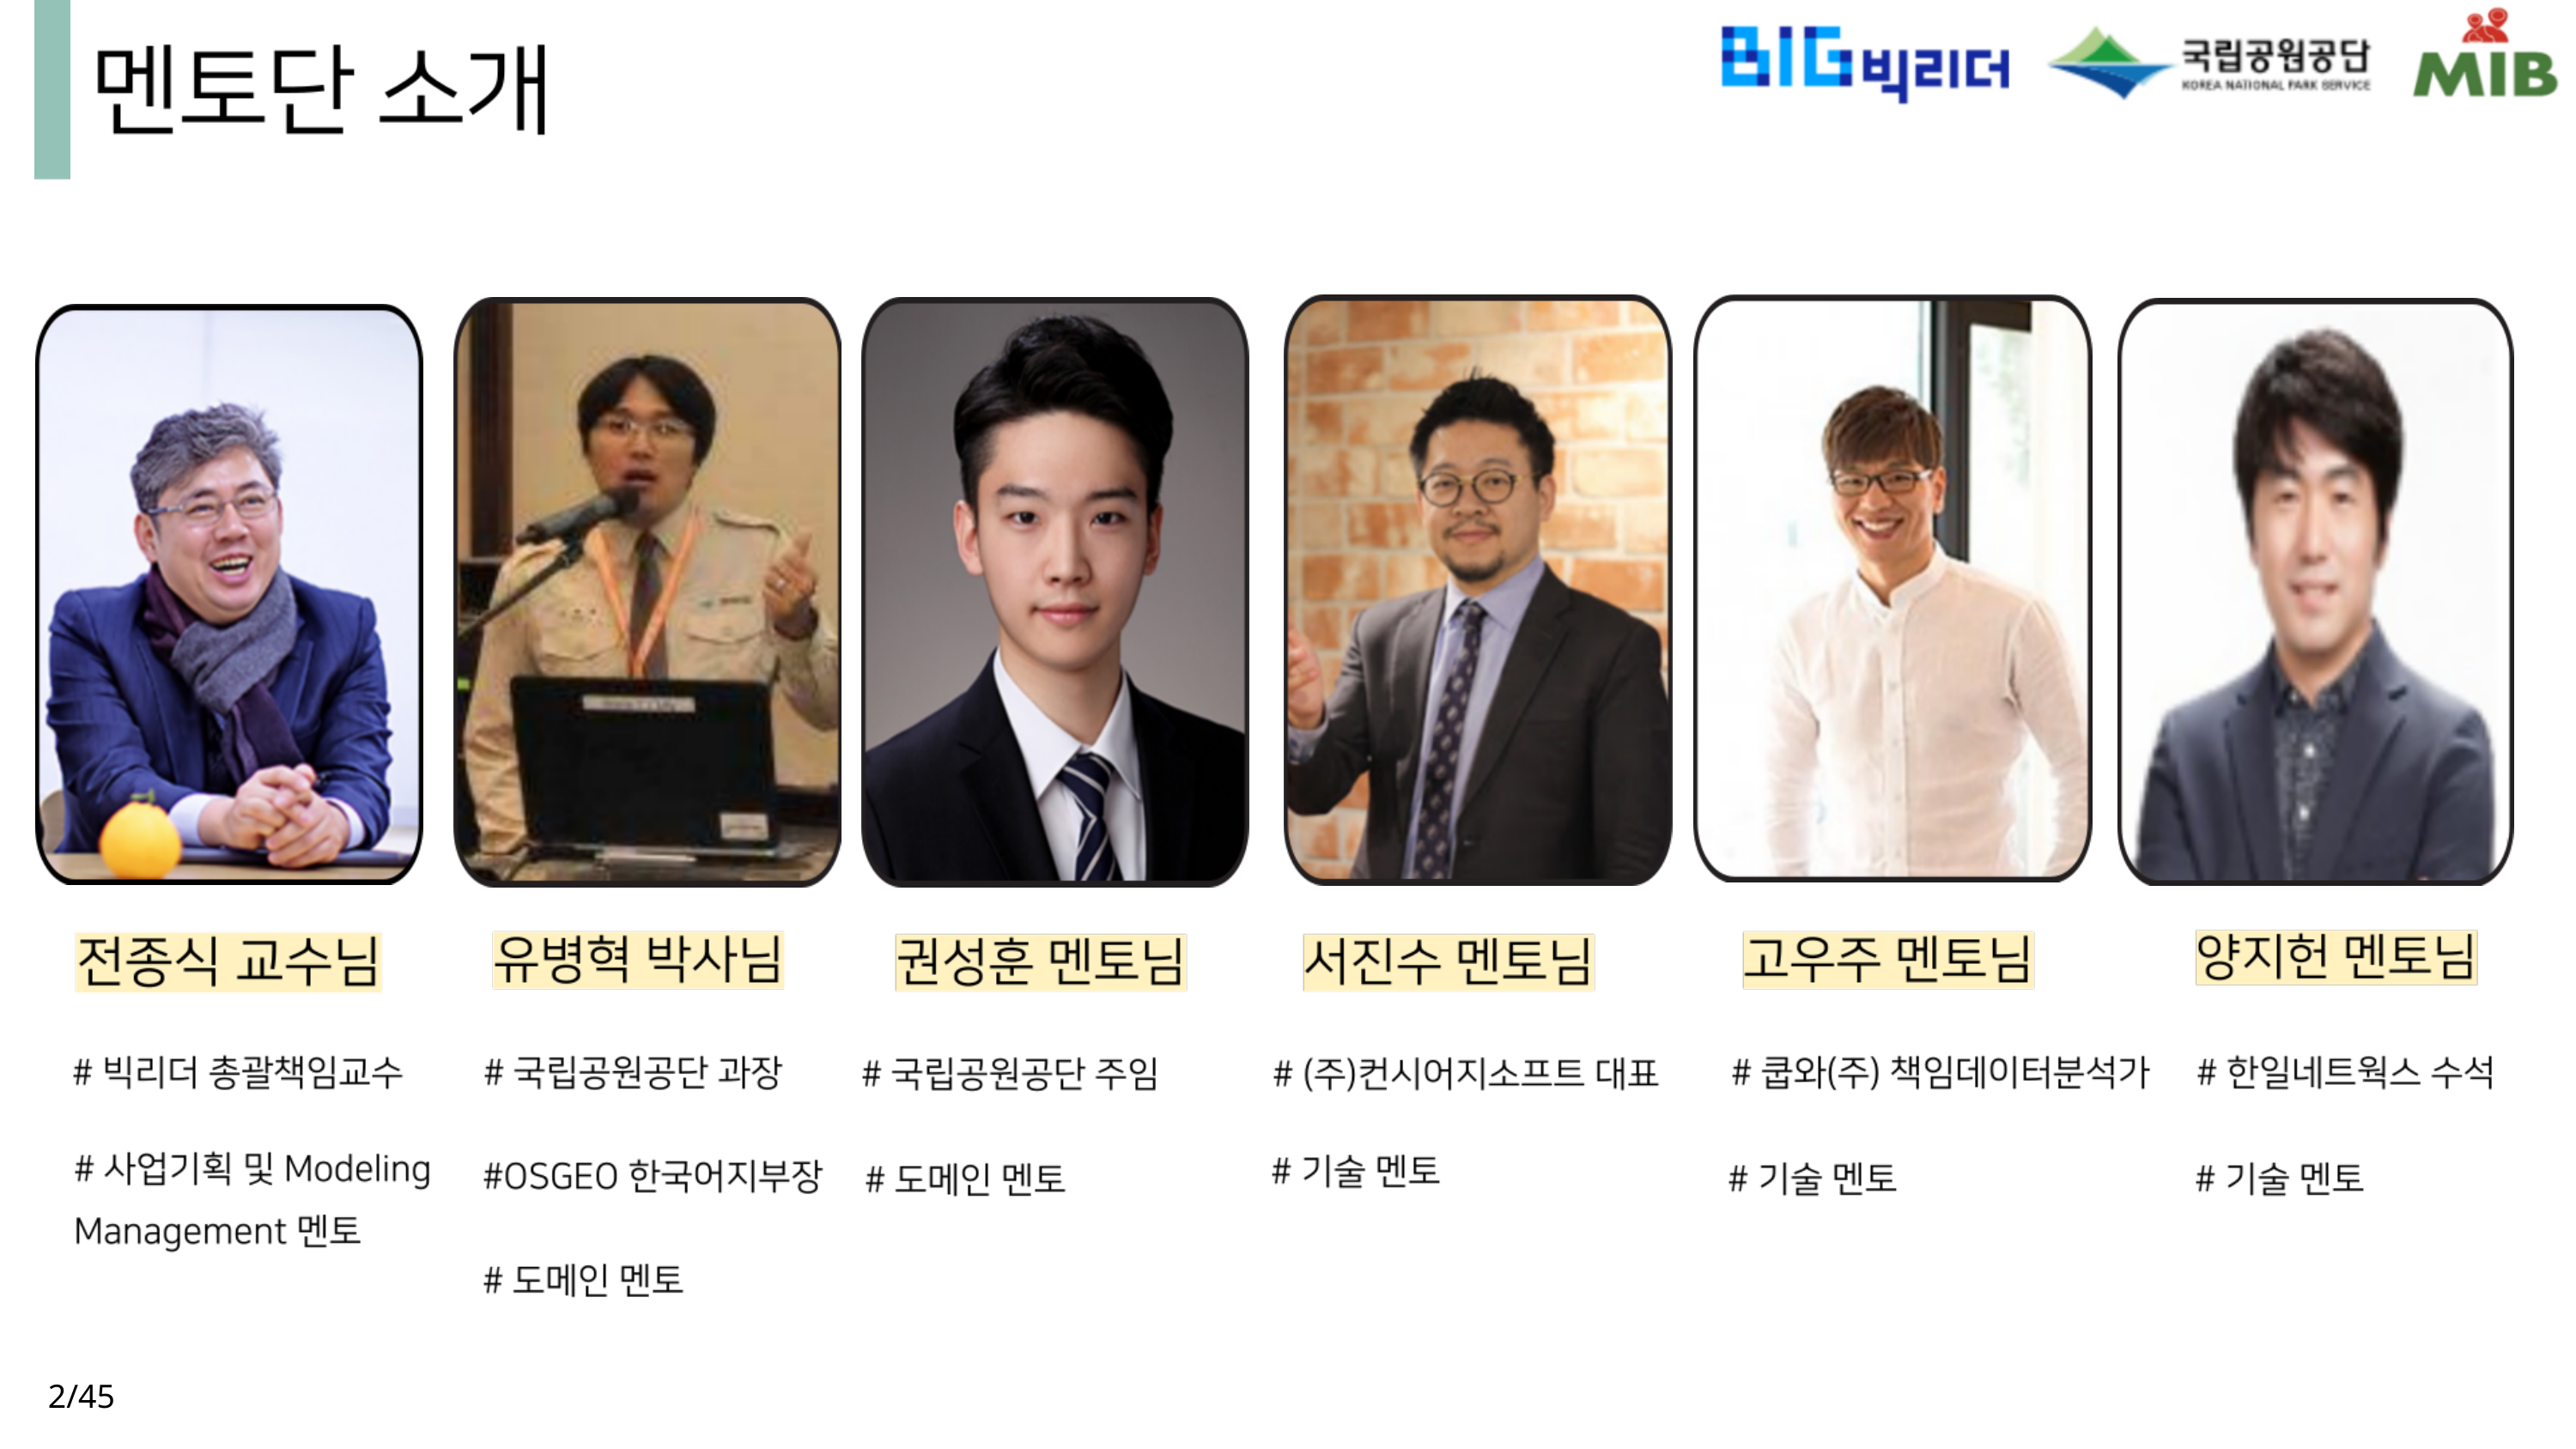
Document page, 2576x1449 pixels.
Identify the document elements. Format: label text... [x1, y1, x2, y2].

picture [855, 1042, 1177, 1123]
picture [477, 1147, 841, 1225]
picture [1267, 1042, 1677, 1123]
picture [860, 1150, 1084, 1228]
picture [478, 1043, 800, 1121]
text_box 2/45 [35, 1369, 175, 1421]
picture [1735, 917, 2057, 1028]
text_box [1710, 0, 2576, 109]
picture [477, 1251, 702, 1330]
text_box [35, 304, 424, 885]
picture [2190, 917, 2500, 1024]
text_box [2117, 298, 2514, 886]
picture [2191, 1043, 2513, 1121]
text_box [453, 296, 841, 888]
picture [68, 1139, 449, 1280]
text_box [34, 0, 70, 180]
picture [1722, 1149, 1914, 1228]
picture [67, 1043, 422, 1121]
picture [76, 9, 598, 197]
picture [37, 917, 408, 1034]
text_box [1284, 294, 1673, 886]
picture [888, 917, 1210, 1031]
picture [2190, 1149, 2381, 1228]
picture [1296, 917, 1618, 1031]
picture [462, 917, 807, 1028]
picture [1726, 1043, 2167, 1121]
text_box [861, 296, 1249, 888]
picture [1266, 1142, 1457, 1220]
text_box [1692, 294, 2093, 882]
